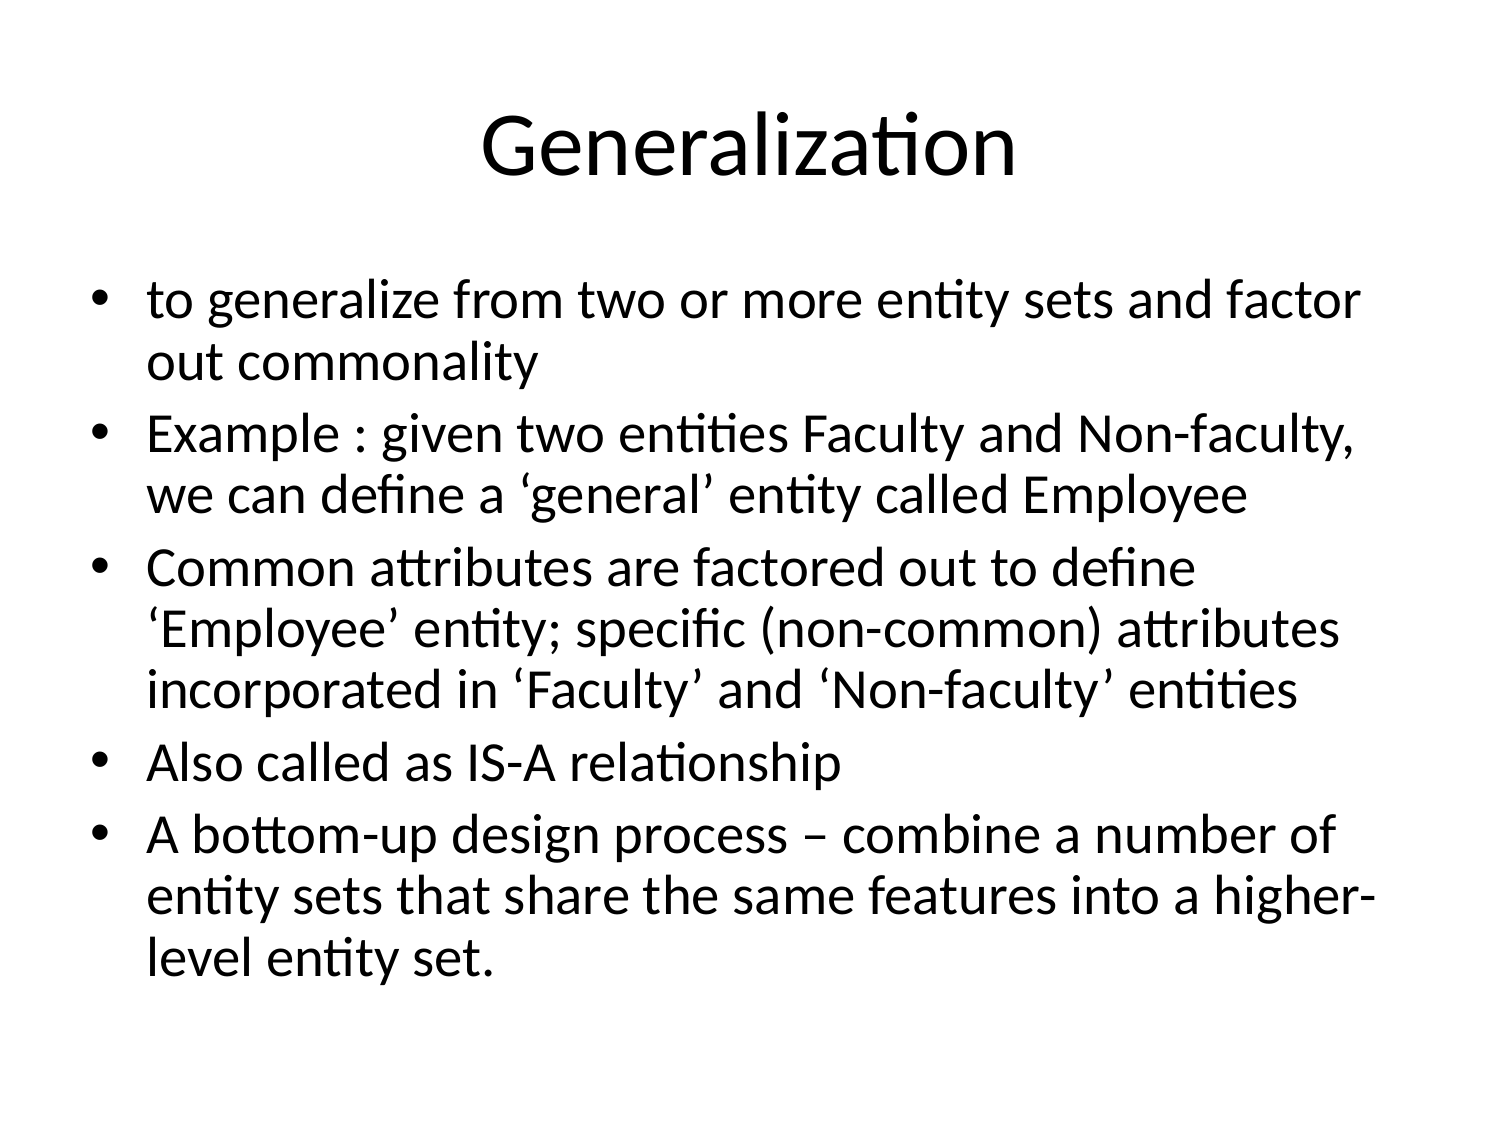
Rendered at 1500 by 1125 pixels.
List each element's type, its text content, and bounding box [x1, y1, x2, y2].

list to generalize from two or more entity sets and factor out commonality Example : given two entities Faculty and Non-faculty, we can define a ‘general’ entity called Employee Common attributes are factored out to define ‘Employee’ entity; specific (non-common) attributes incorporated in ‘Faculty’ and ‘Non-faculty’ entities Also called as IS-A relationship A bottom-up design process – combine a number of entity sets that share the same features into a higher-level entity set. [75, 262, 1425, 1005]
title Generalization [75, 45, 1425, 233]
